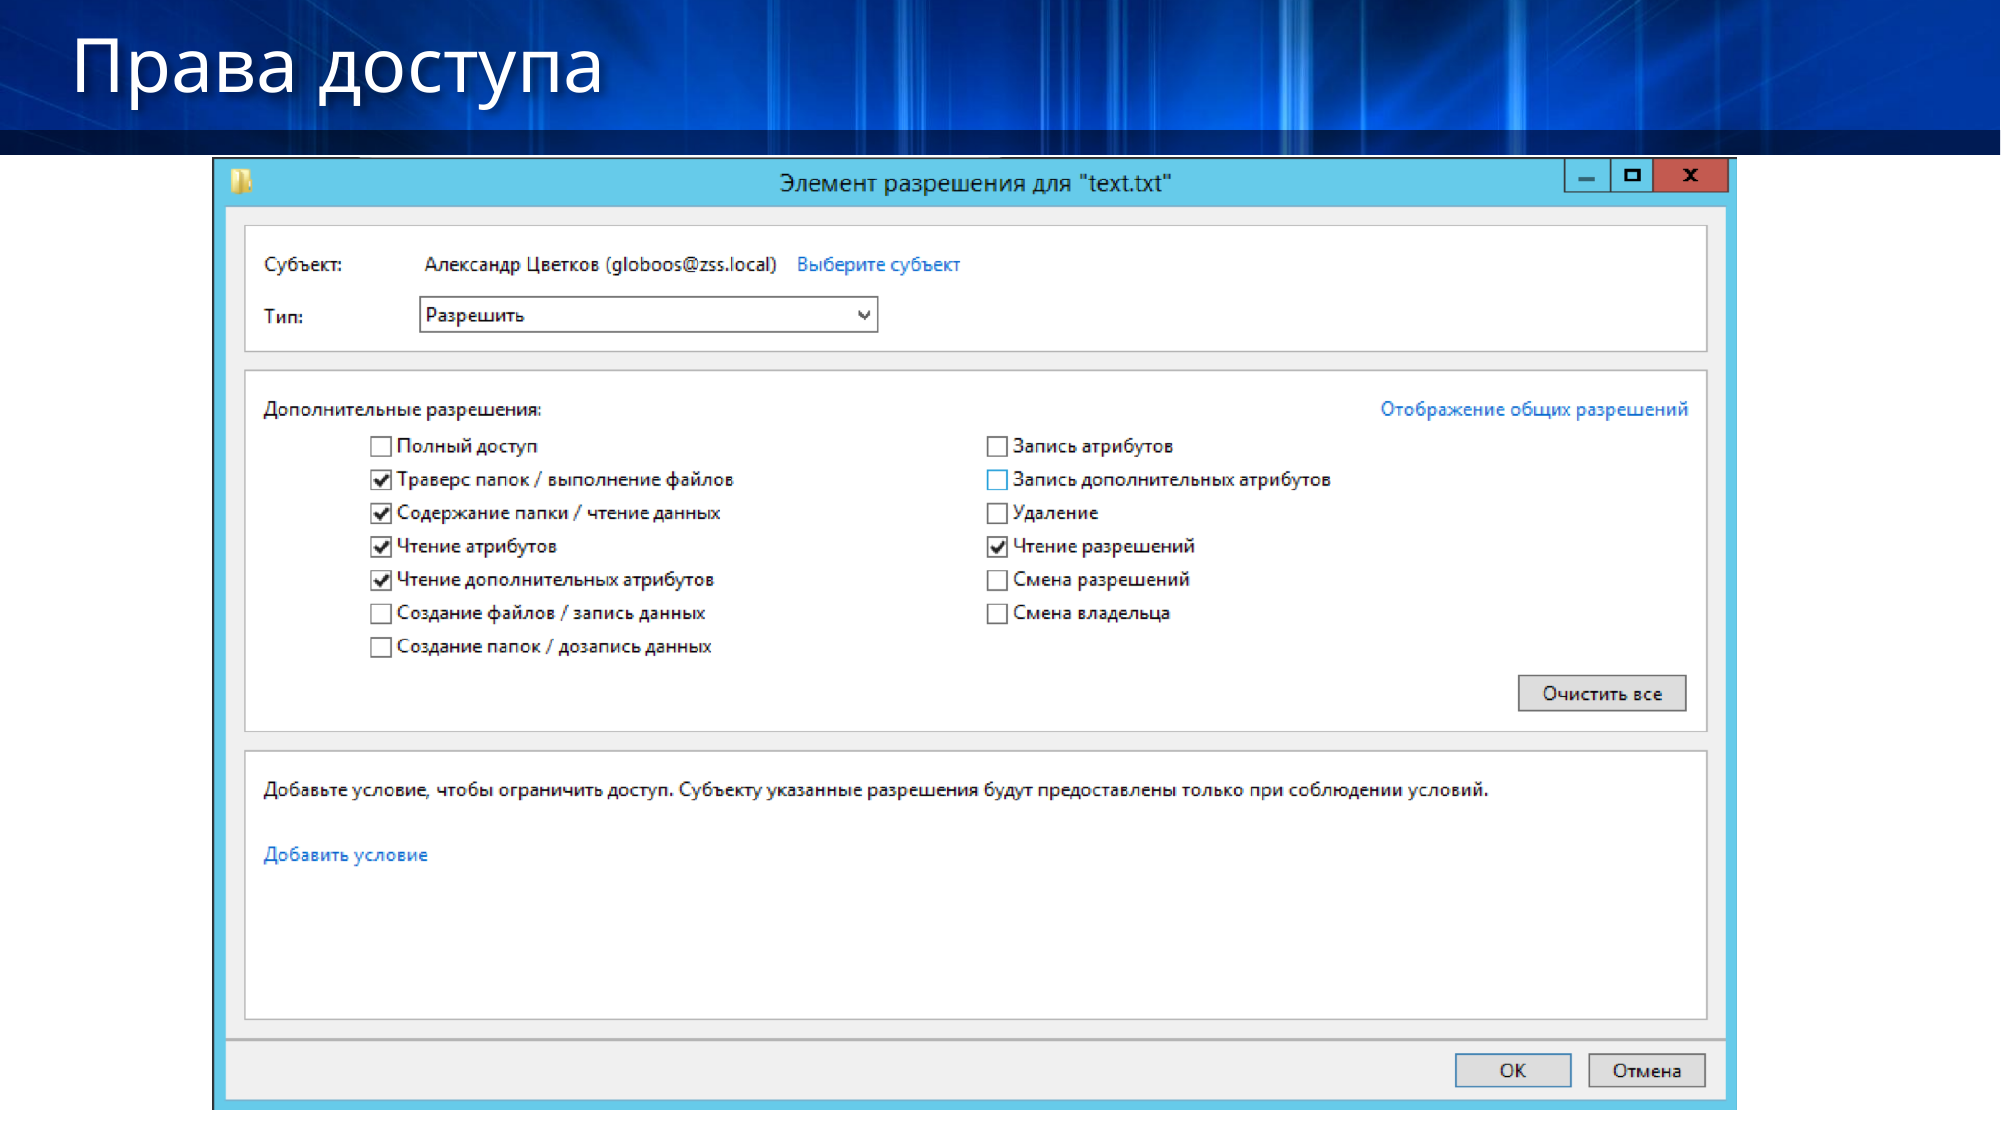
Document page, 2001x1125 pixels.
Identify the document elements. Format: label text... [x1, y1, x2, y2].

picture [0, 0, 2001, 155]
text_box Права доступа [56, 10, 1893, 116]
picture [212, 157, 1737, 1110]
